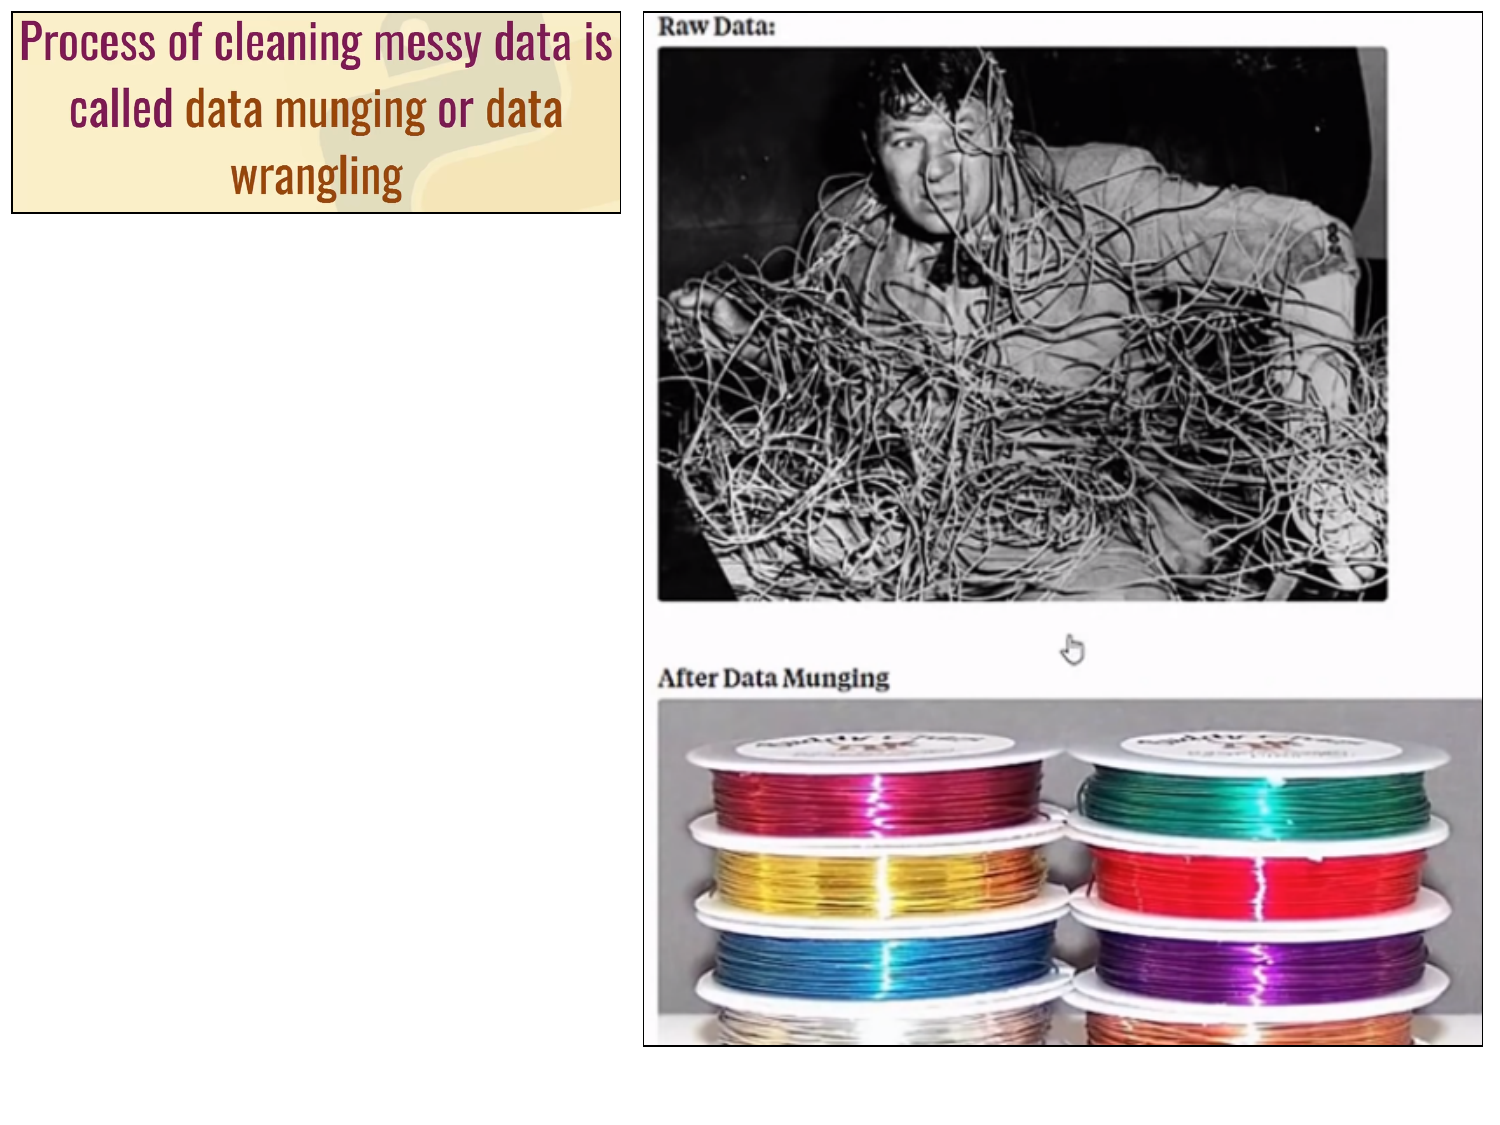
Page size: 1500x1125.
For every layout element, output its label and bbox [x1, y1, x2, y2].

picture [12, 12, 621, 213]
picture [644, 12, 1483, 1046]
